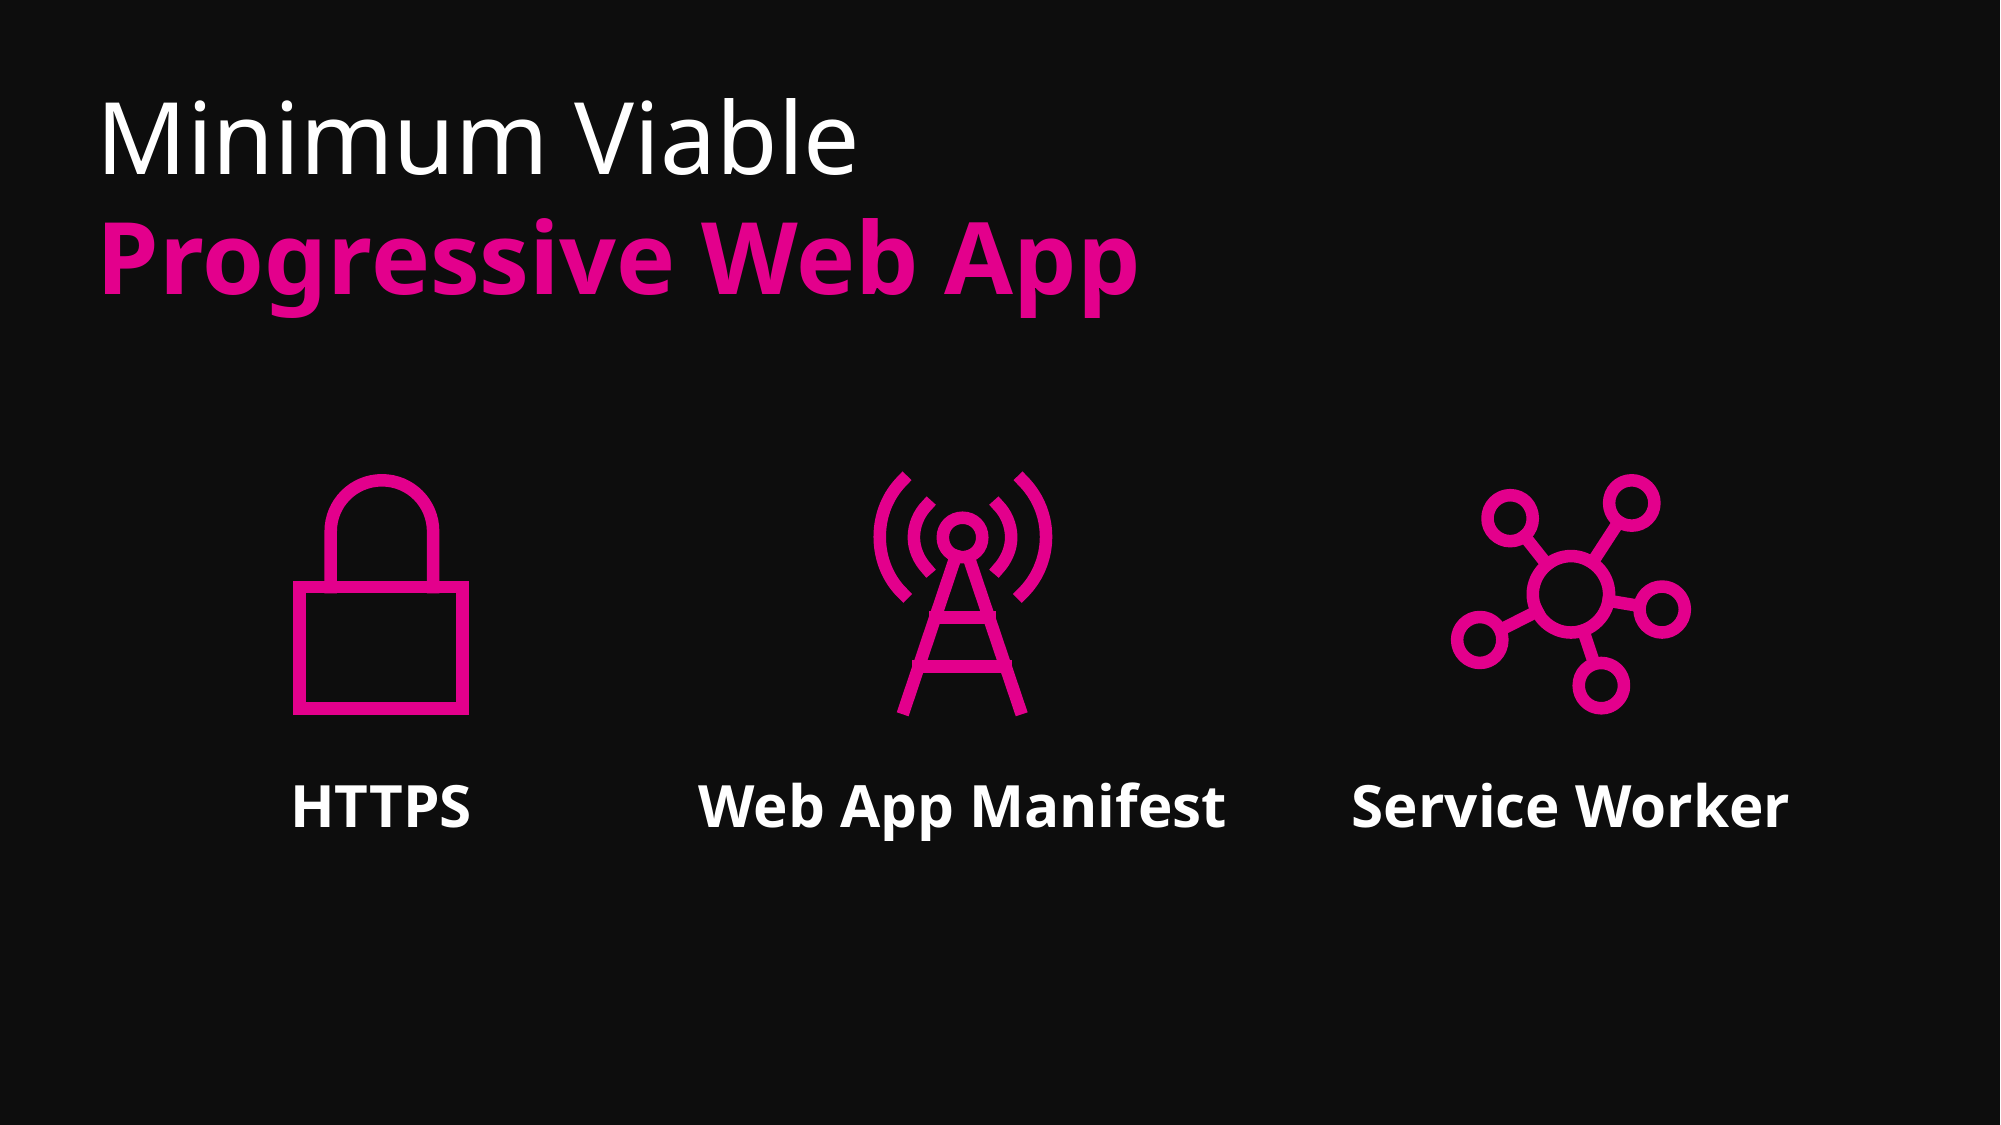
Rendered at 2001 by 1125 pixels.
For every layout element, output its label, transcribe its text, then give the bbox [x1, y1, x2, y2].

text_box Web App Manifest [666, 761, 1259, 847]
text_box Service Worker [1337, 761, 1806, 847]
text_box [1021, 480, 1047, 594]
text_box [299, 480, 463, 709]
text_box [998, 505, 1012, 569]
title Minimum Viable Progressive Web App [96, 75, 1904, 318]
text_box [904, 517, 1020, 709]
text_box HTTPS [275, 761, 487, 847]
text_box [1457, 480, 1685, 709]
text_box [913, 505, 928, 569]
text_box [879, 480, 904, 594]
